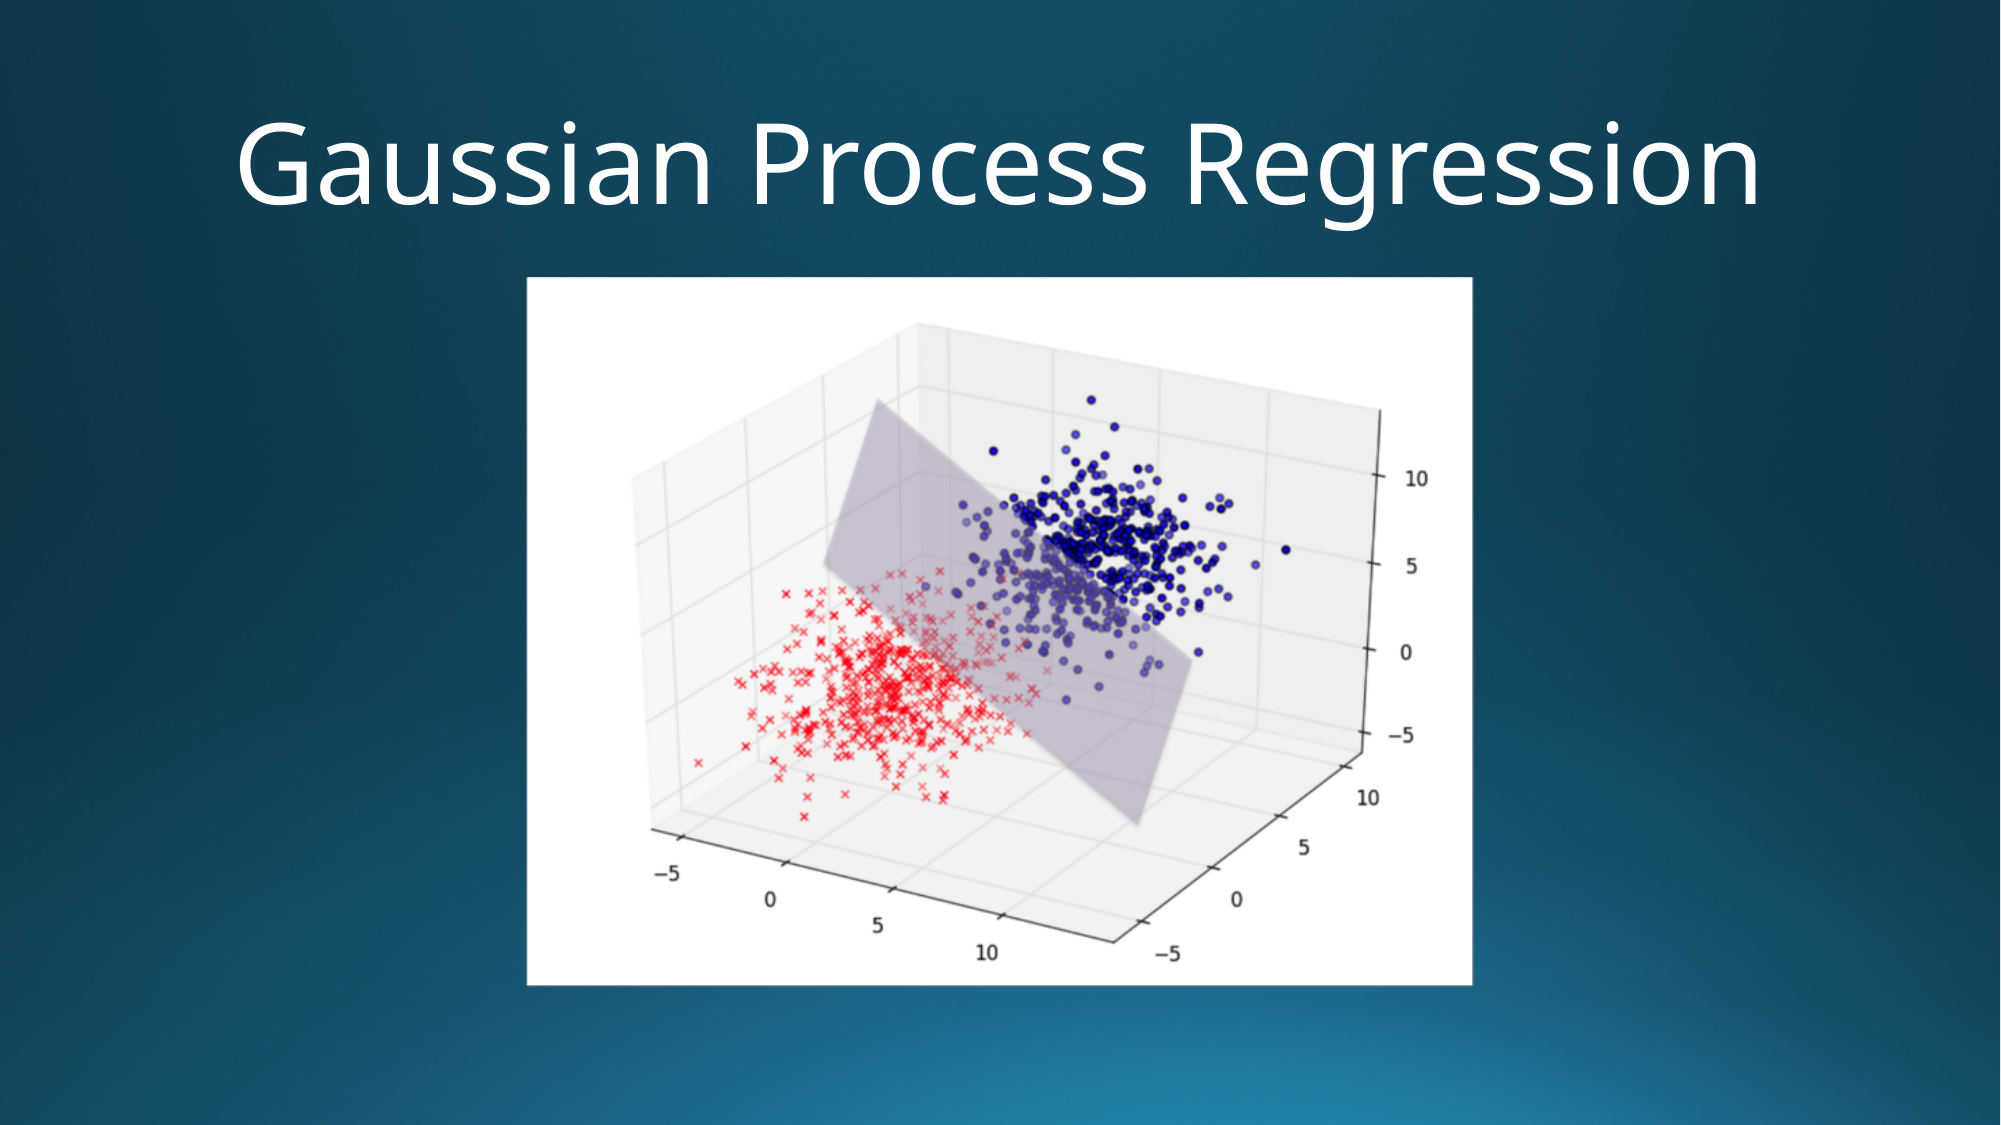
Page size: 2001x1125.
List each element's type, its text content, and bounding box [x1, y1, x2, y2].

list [526, 277, 1474, 987]
title Gaussian Process Regression [137, 59, 1863, 278]
picture [0, 0, 2001, 1125]
